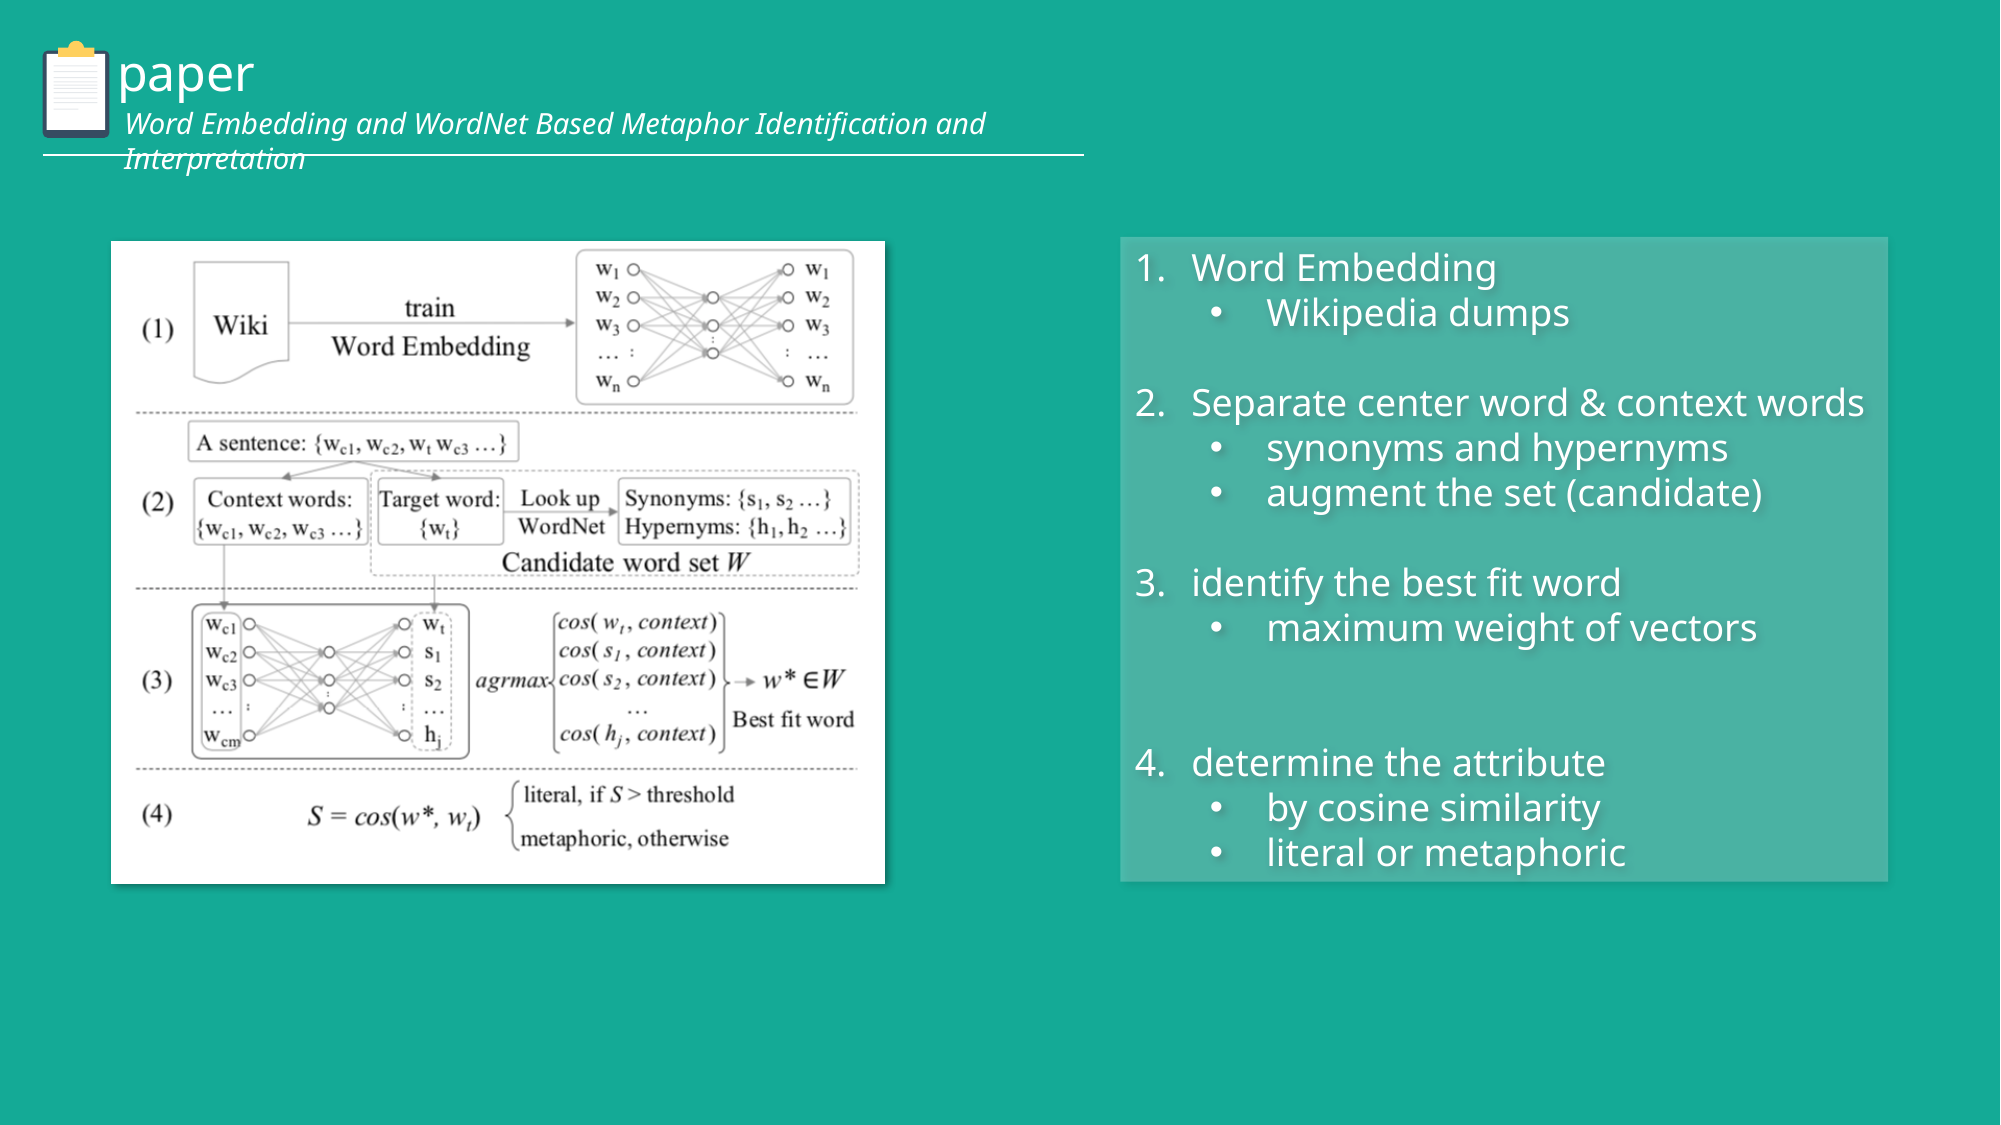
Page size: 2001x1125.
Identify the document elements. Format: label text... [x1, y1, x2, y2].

picture [111, 241, 885, 884]
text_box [42, 40, 110, 138]
text_box Word Embedding and WordNet Based Metaphor Identification and Interpretation [109, 97, 1178, 183]
text_box paper [102, 34, 271, 110]
text_box Word Embedding Wikipedia dumps Separate center word & context words synonyms and hypernyms augment the set (candidate) identify the best fit word maximum weight of vectors determine the attribute by cosine similarity literal or metaphoric [1120, 236, 1889, 882]
